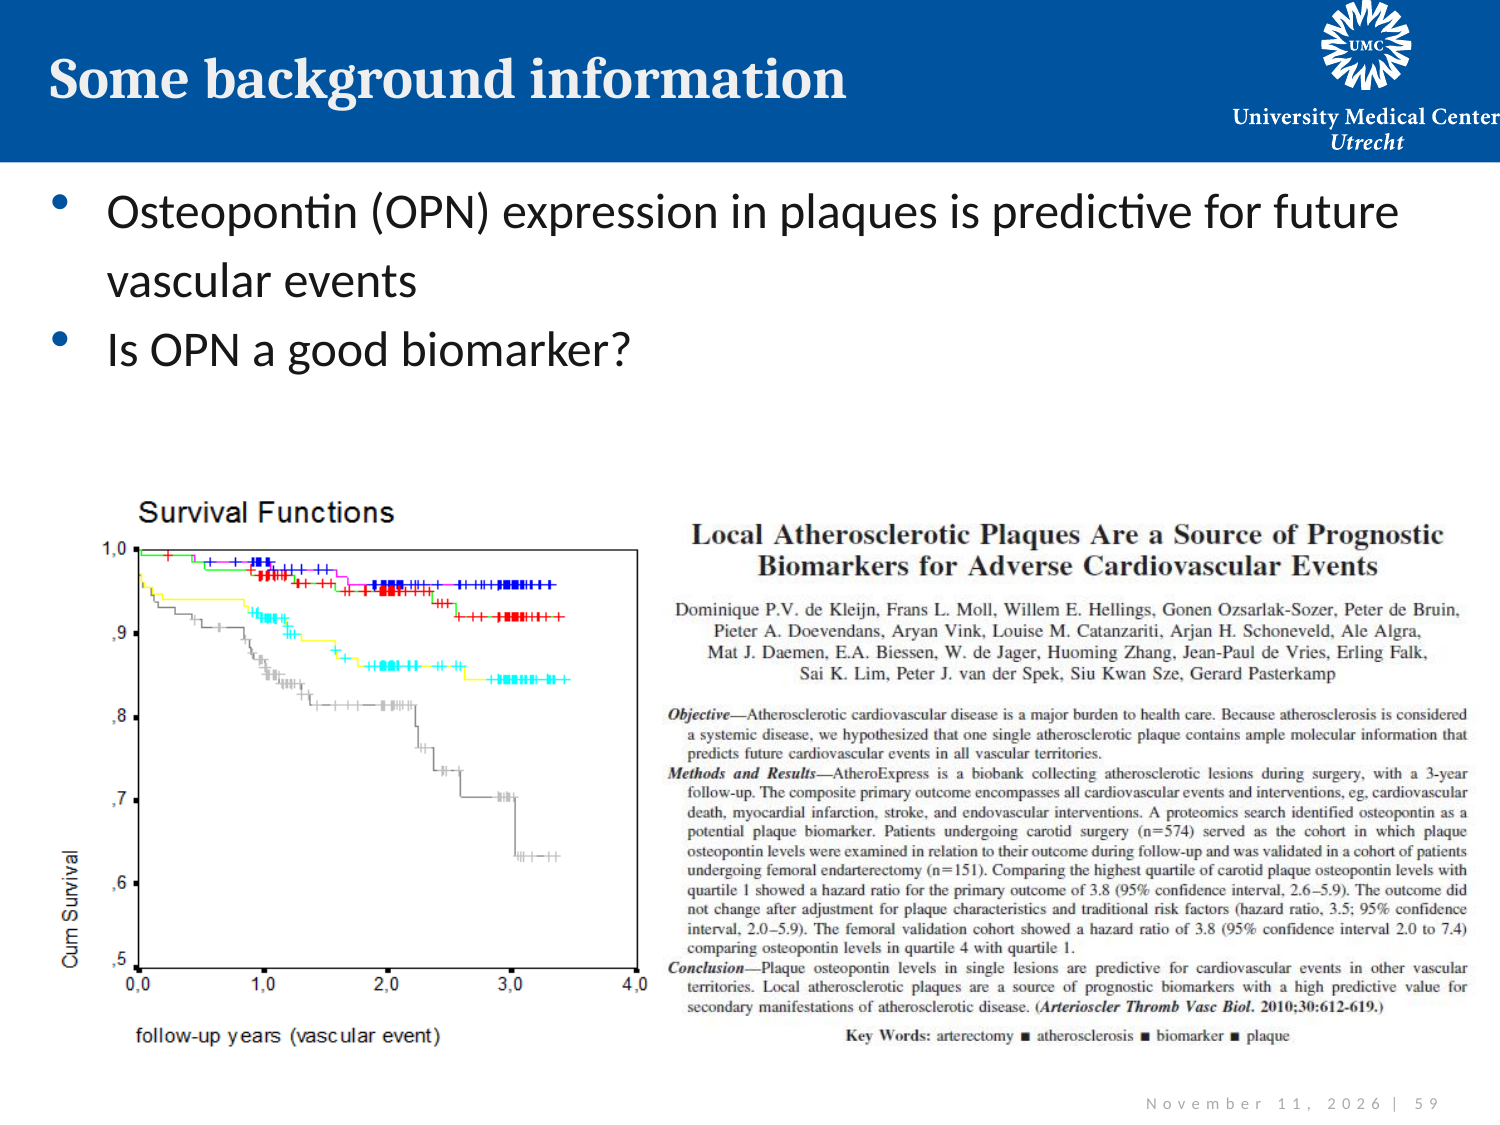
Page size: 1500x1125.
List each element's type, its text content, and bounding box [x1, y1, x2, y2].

picture [662, 503, 1480, 1047]
title Some background information [34, 0, 1238, 151]
list Osteopontin (OPN) expression in plaques is predictive for future vascular events Is OPN a good biomarker? [35, 162, 1453, 1078]
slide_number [1068, 1087, 1453, 1118]
picture [53, 497, 661, 1053]
